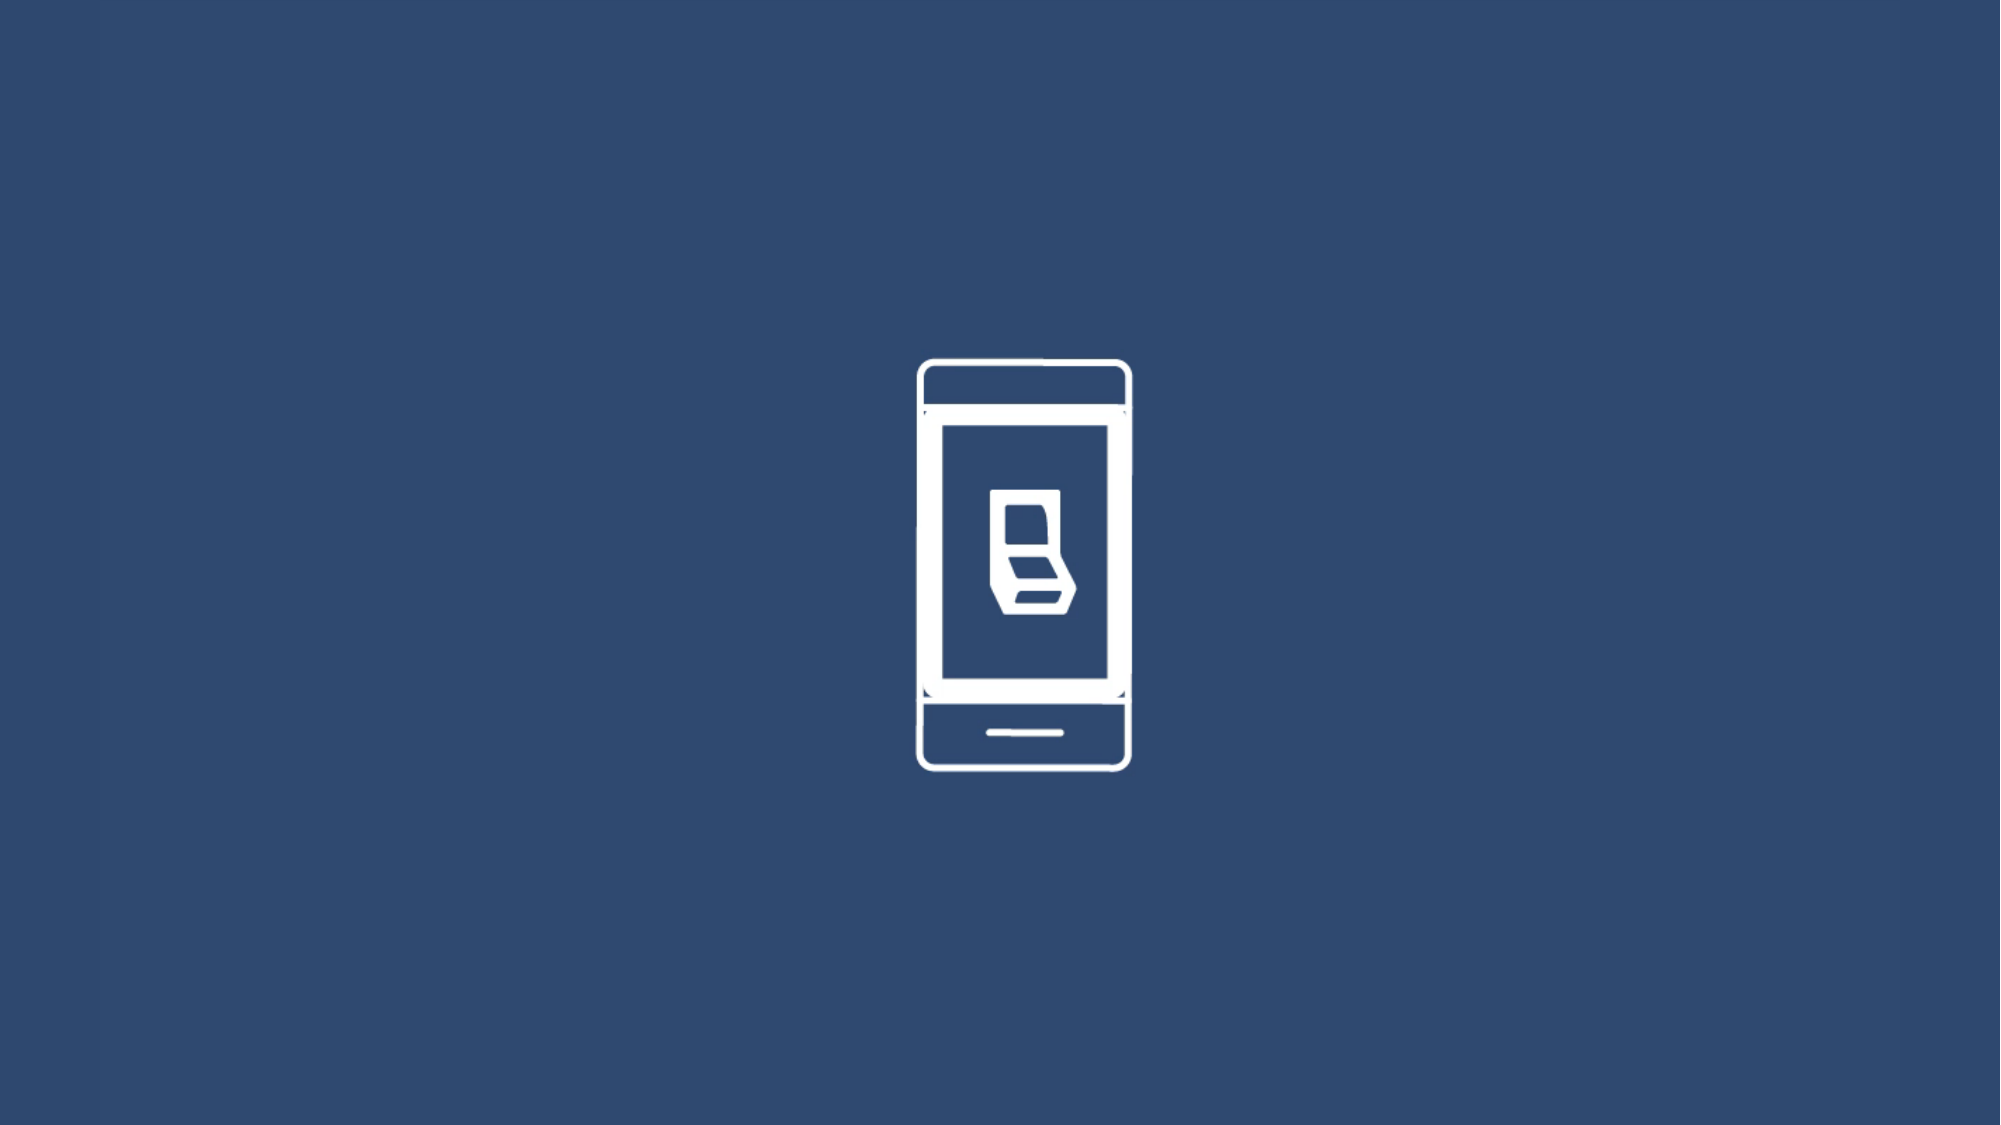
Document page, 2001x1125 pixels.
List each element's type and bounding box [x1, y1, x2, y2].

text_box [99, 0, 1900, 1125]
